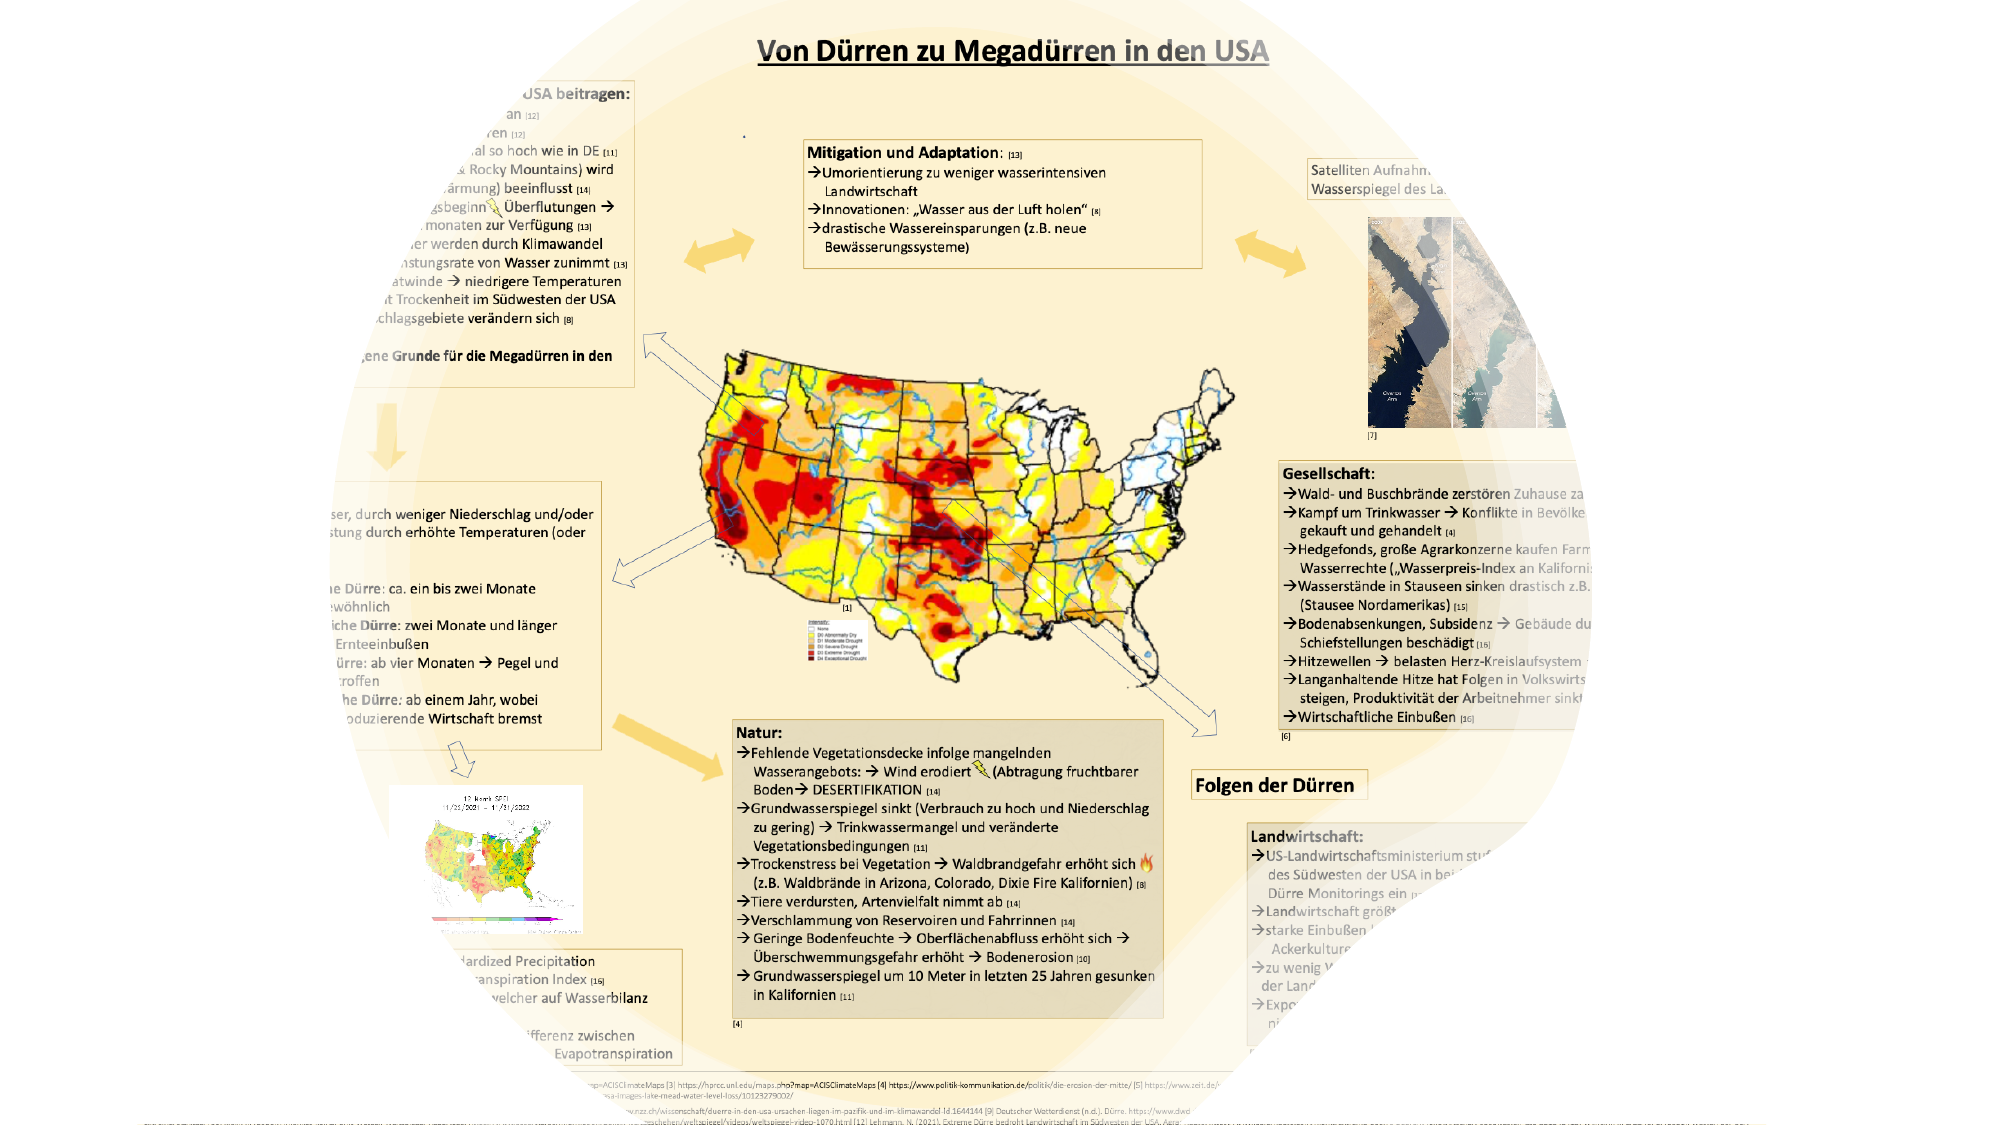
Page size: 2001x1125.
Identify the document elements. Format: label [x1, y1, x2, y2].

text_box [0, 0, 2000, 1125]
